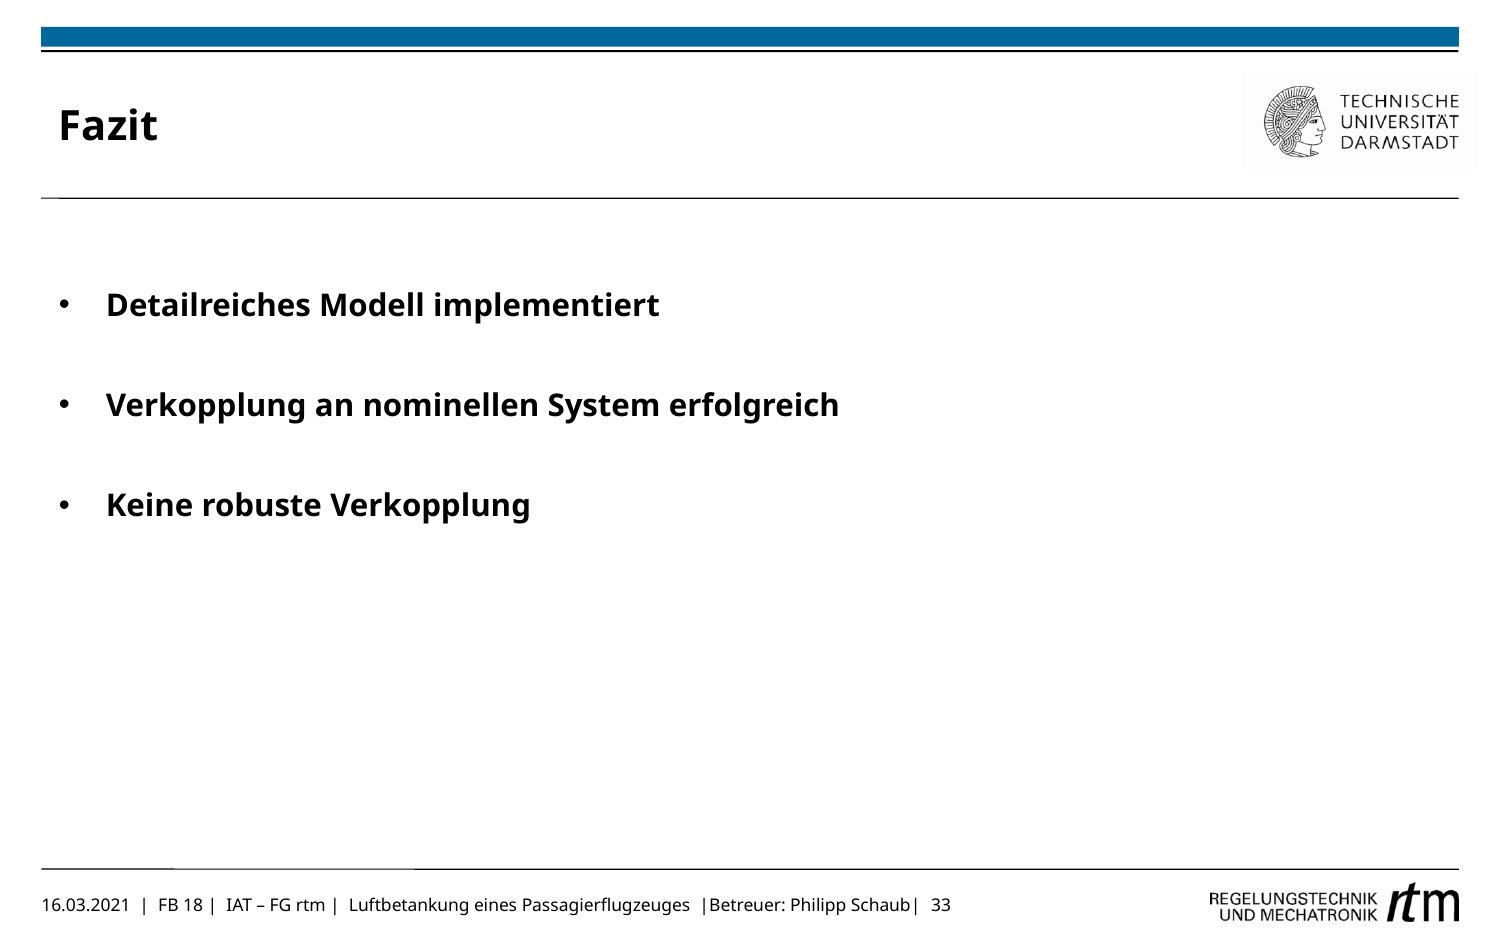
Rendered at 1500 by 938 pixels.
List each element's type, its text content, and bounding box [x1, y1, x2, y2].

list Detailreiches Modell implementiert Verkopplung an nominellen System erfolgreich Keine robuste Verkopplung [58, 221, 1441, 847]
picture [1242, 73, 1477, 170]
picture [1210, 882, 1459, 922]
title Fazit [58, 66, 1149, 182]
